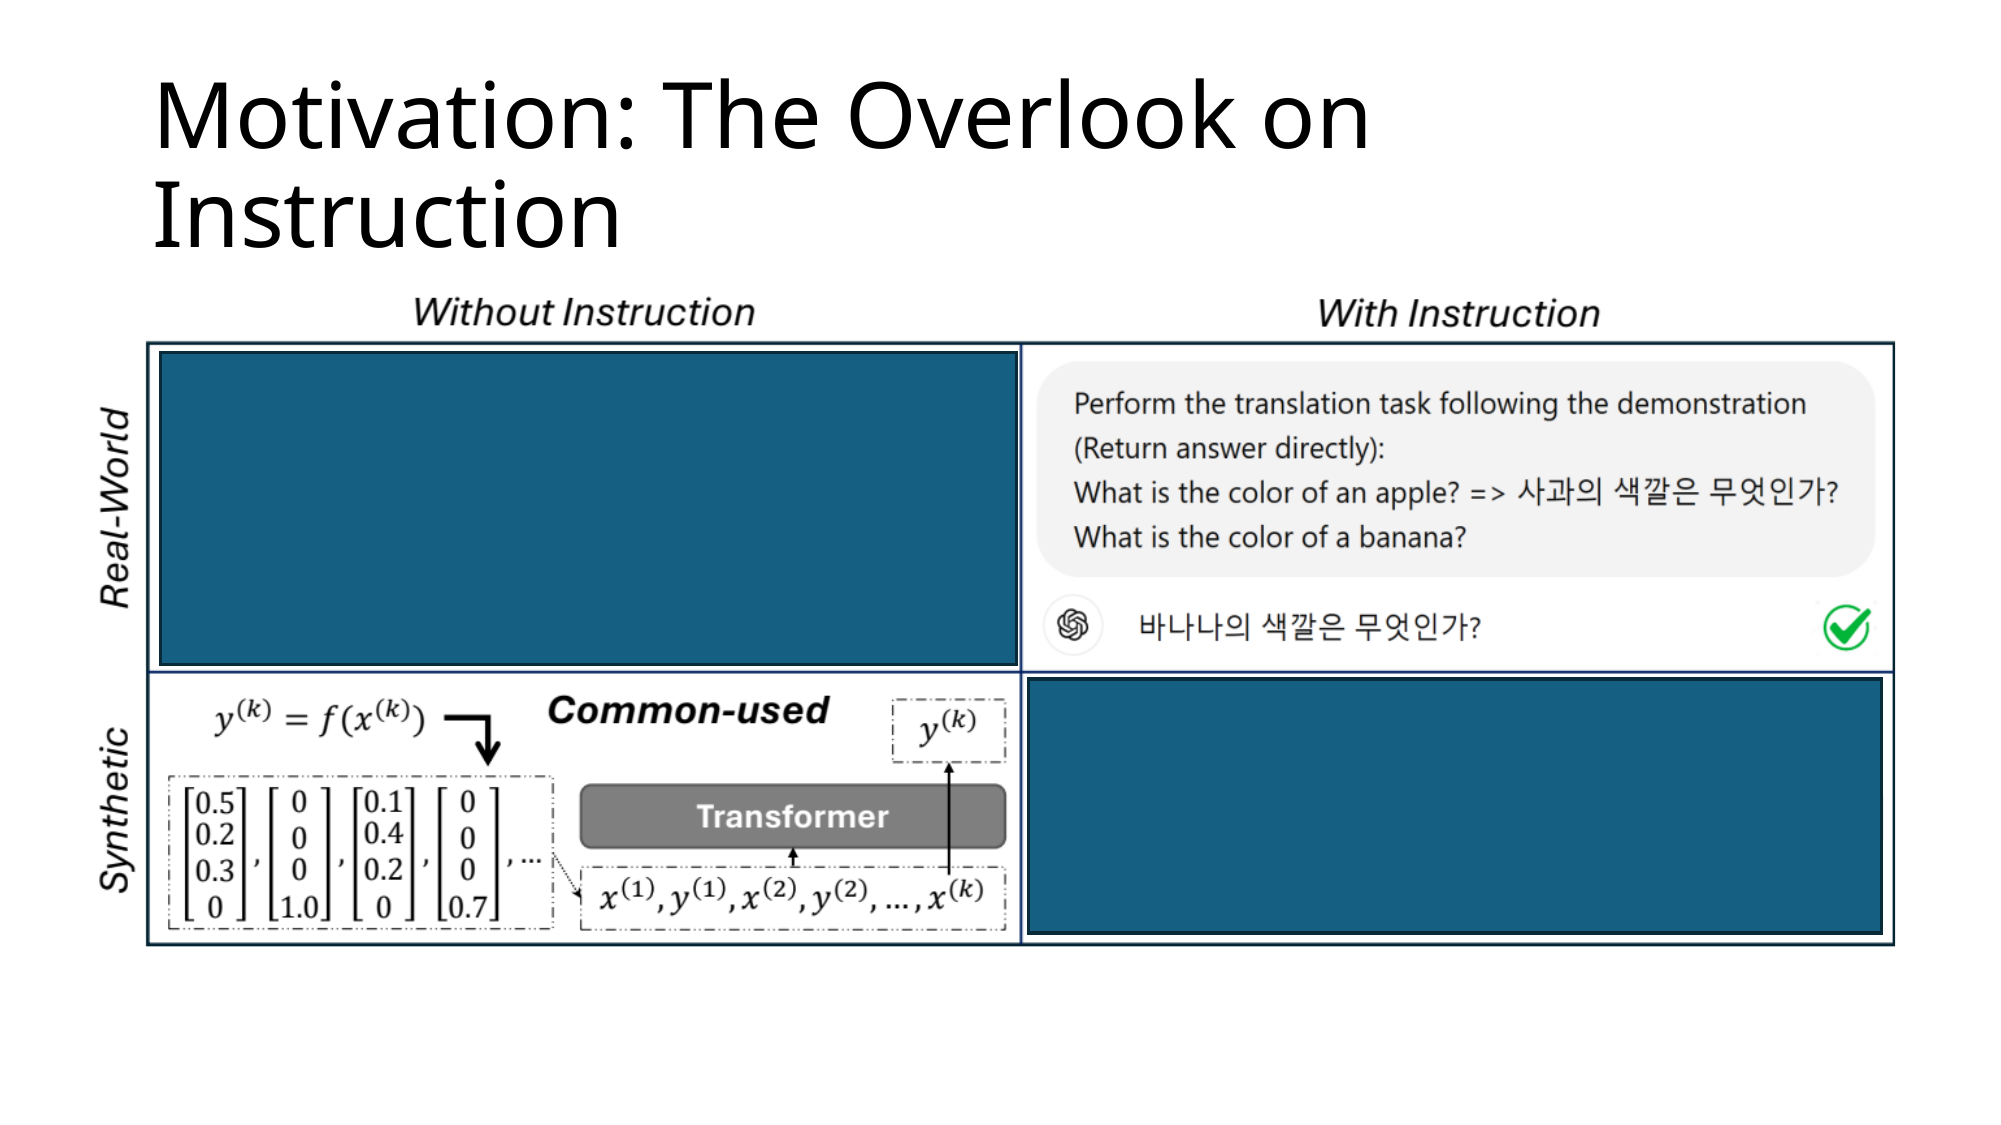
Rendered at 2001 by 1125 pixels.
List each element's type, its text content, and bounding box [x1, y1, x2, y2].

title Motivation: The Overlook on Instruction [137, 59, 1863, 278]
picture [82, 288, 1898, 948]
